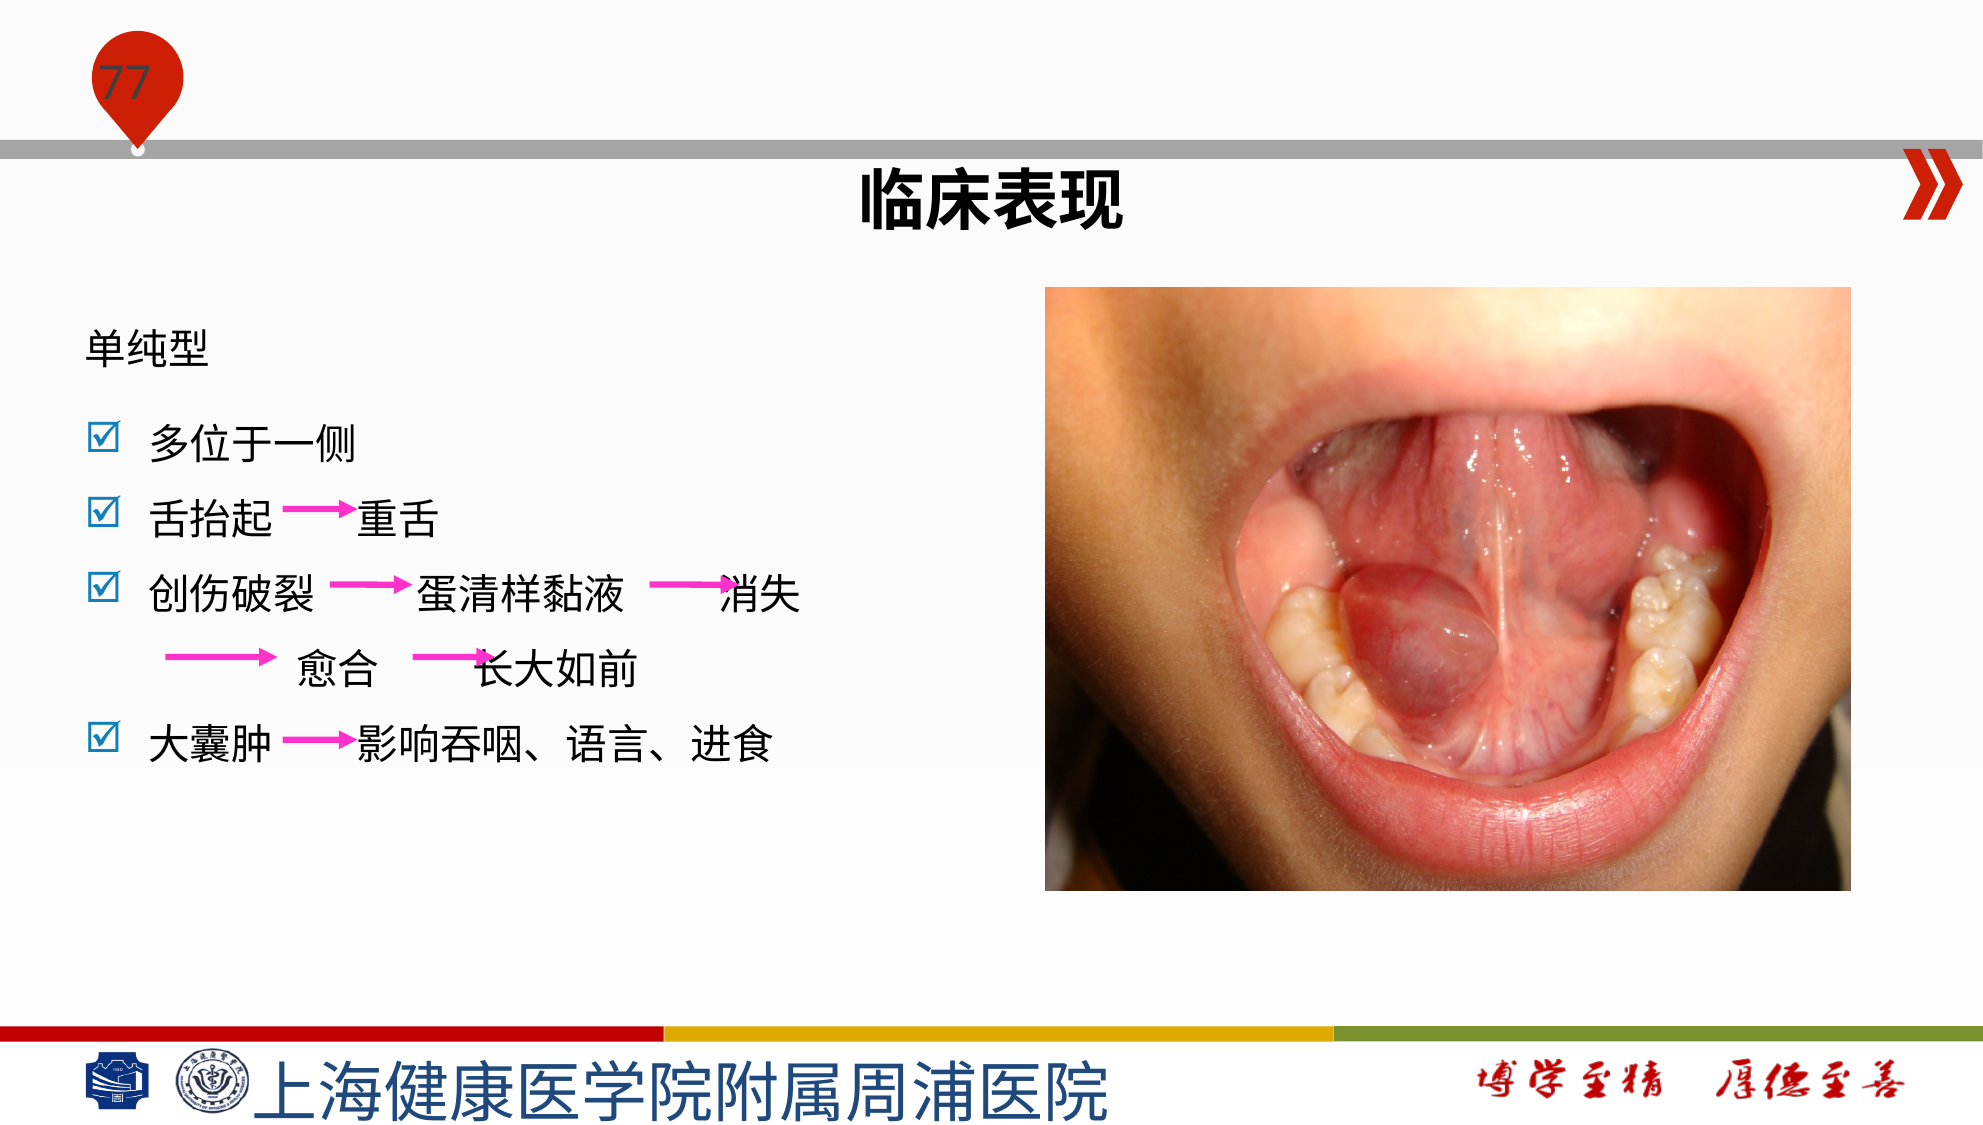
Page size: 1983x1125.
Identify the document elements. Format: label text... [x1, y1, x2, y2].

text_box [329, 578, 413, 591]
text_box [649, 578, 740, 591]
text_box [46, 7, 650, 80]
text_box [282, 733, 358, 746]
text_box 临床表现 [843, 150, 1141, 246]
text_box [165, 650, 278, 664]
text_box [282, 502, 358, 516]
picture [1045, 287, 1851, 892]
text_box 多位于一侧 舌抬起 重舌 创伤破裂 蛋清样黏液 消失 愈合 长大如前 大囊肿 影响吞咽、语言、进食 [70, 385, 1040, 775]
text_box 单纯型 [69, 290, 1041, 381]
picture [1445, 1043, 1939, 1124]
text_box [412, 650, 496, 664]
picture [70, 1042, 258, 1121]
